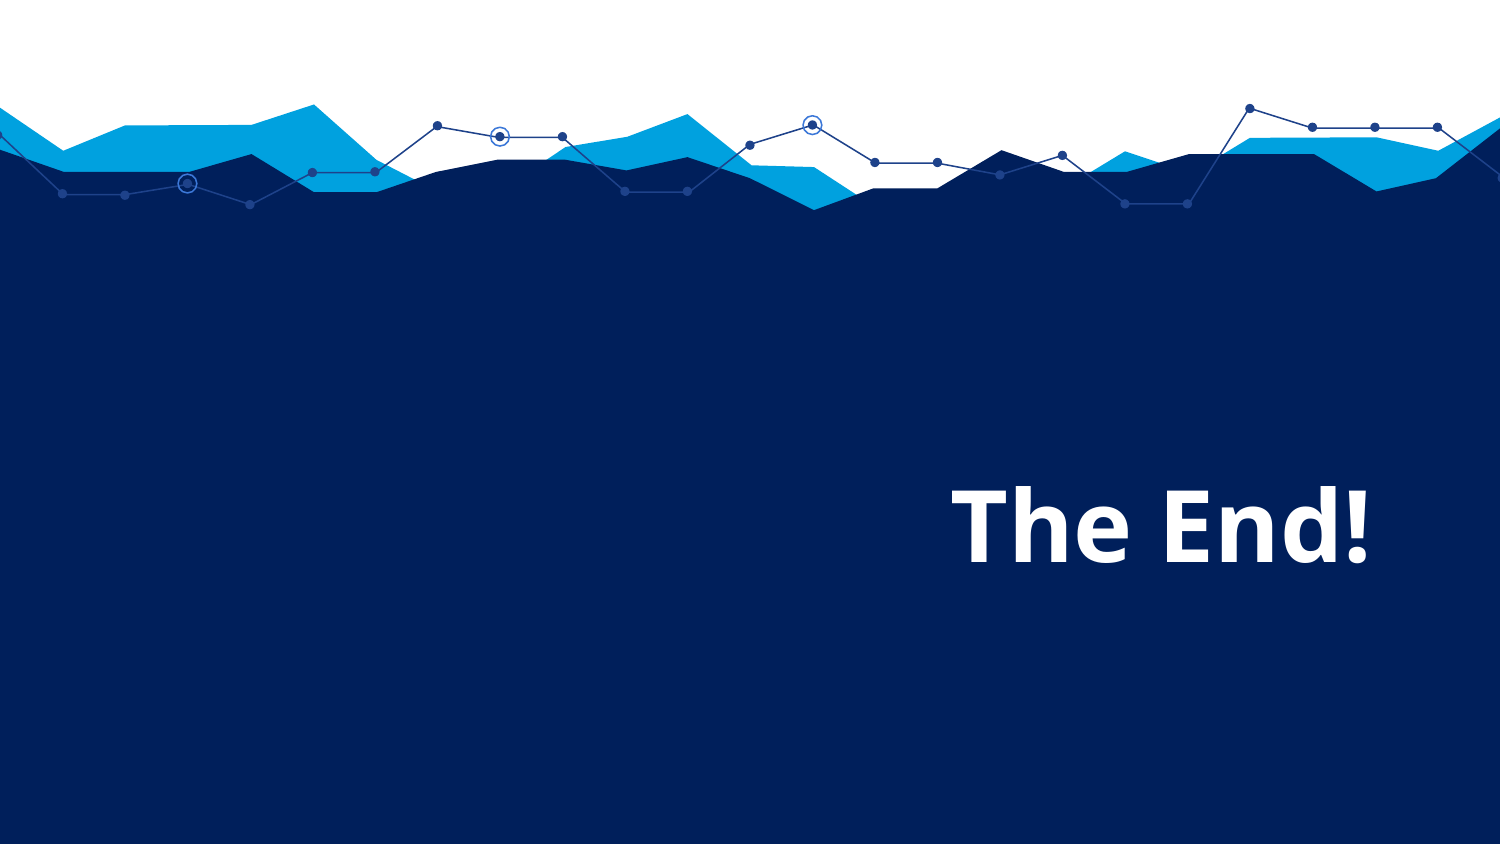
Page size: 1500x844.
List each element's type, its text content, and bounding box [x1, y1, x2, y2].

title The End! [112, 447, 1388, 638]
